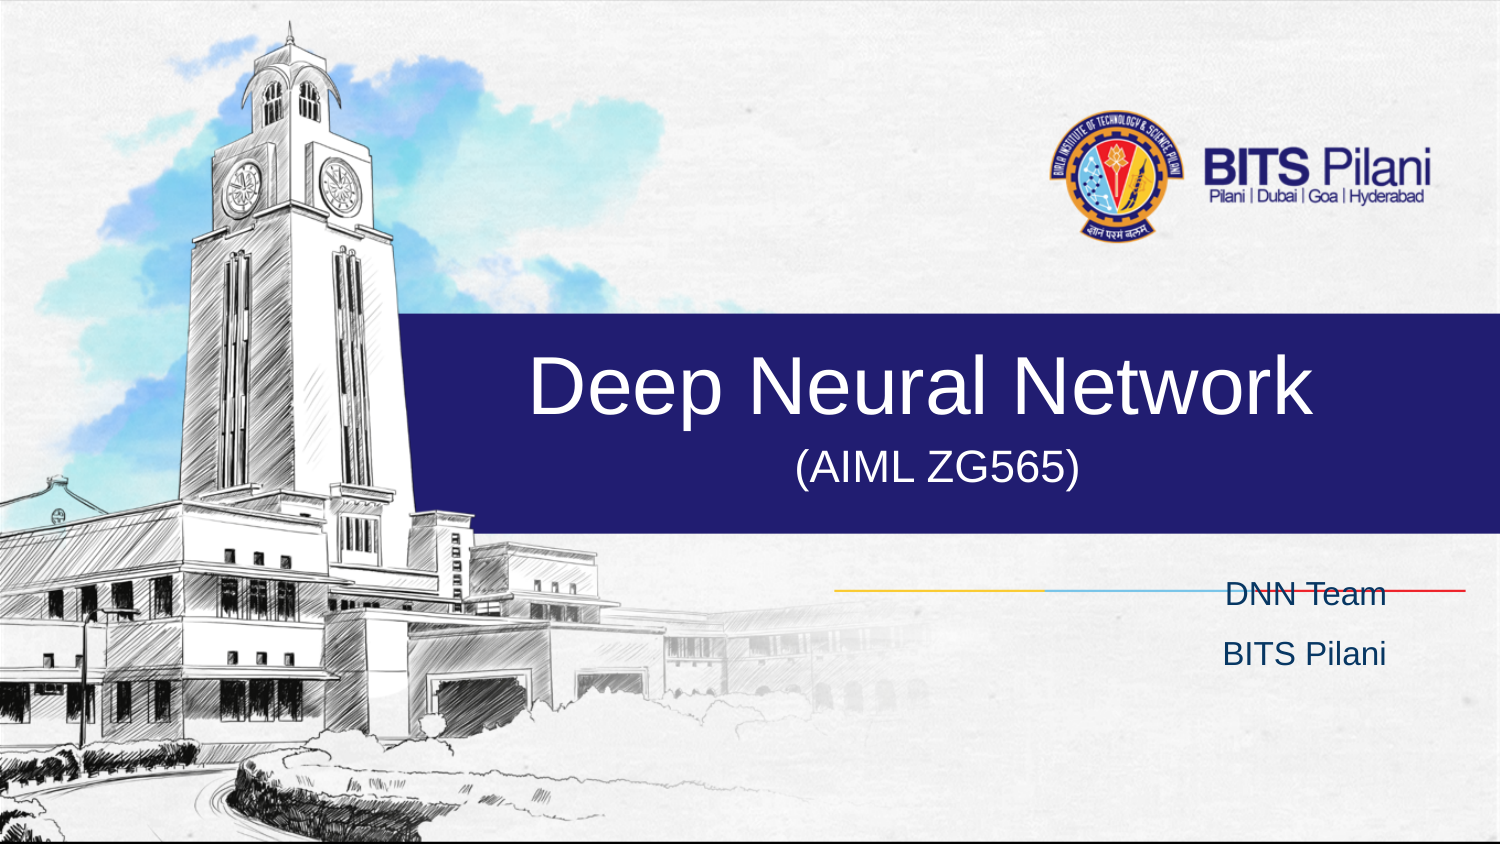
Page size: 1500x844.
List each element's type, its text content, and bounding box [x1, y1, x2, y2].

subtitle (AIML ZG565) [473, 421, 1403, 507]
picture [0, 0, 1500, 844]
title Deep Neural Network [440, 316, 1403, 446]
text_box DNN Team BITS Pilani [872, 536, 1403, 687]
